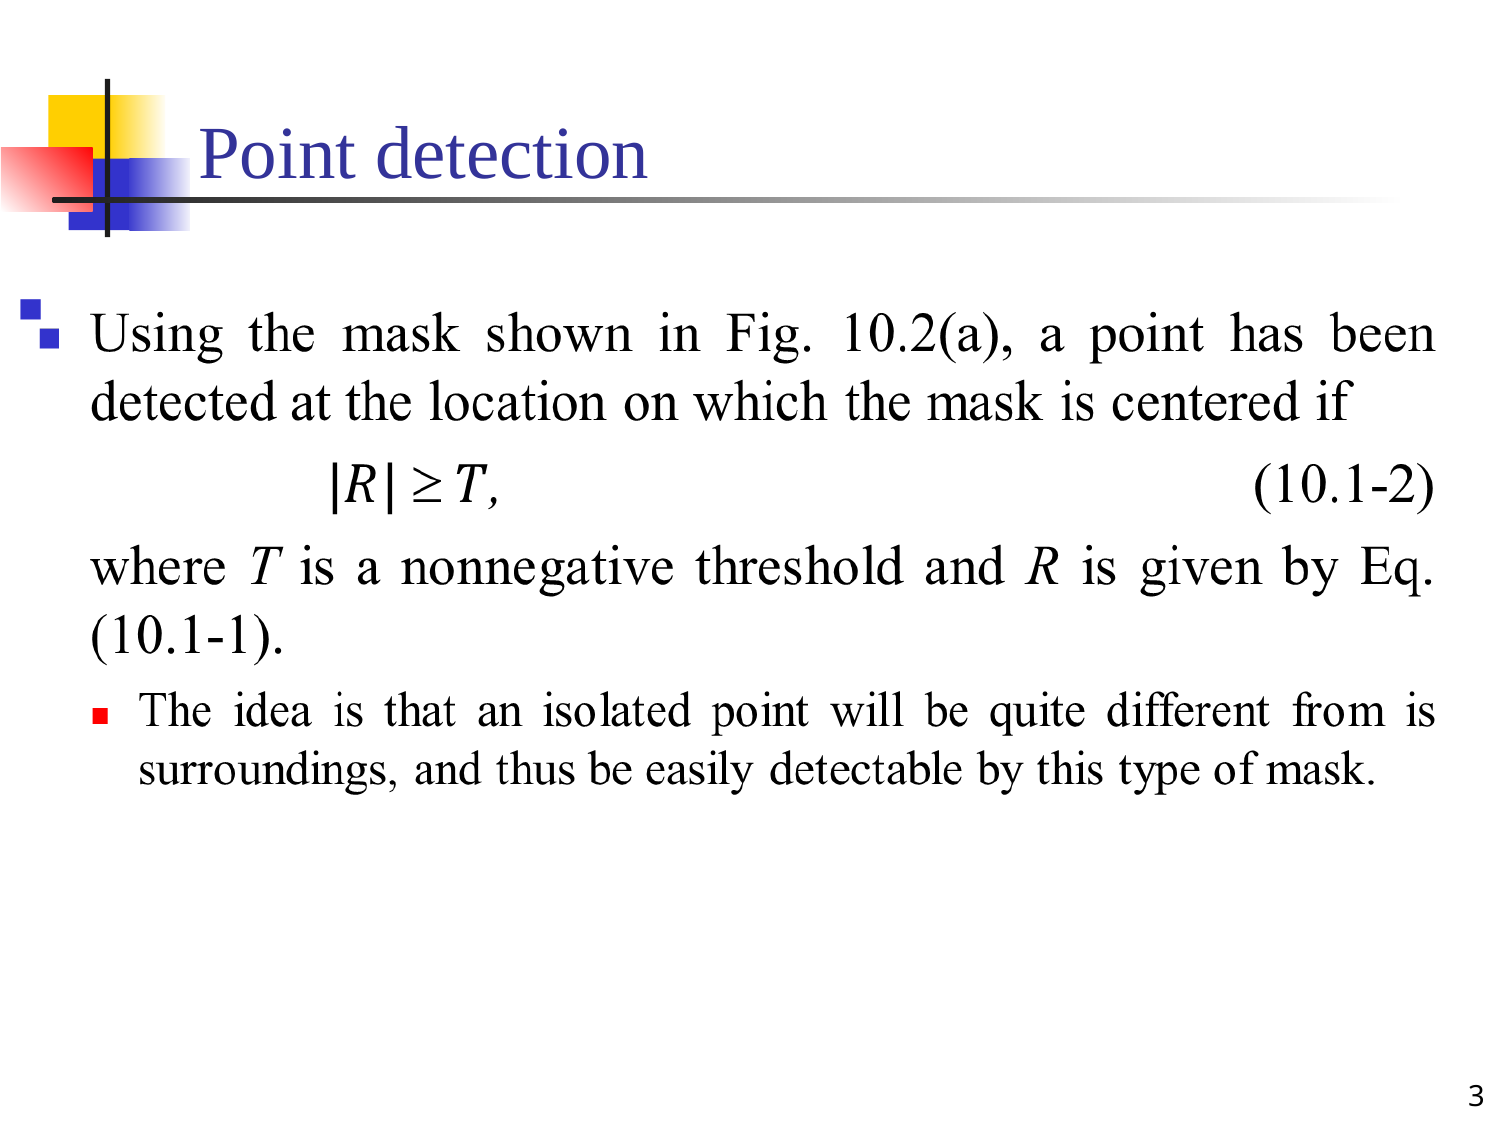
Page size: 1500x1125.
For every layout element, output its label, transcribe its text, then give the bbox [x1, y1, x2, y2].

slide_number 3 [1234, 1082, 1500, 1125]
title Point detection [183, 0, 1462, 202]
list [17, 278, 1469, 1083]
